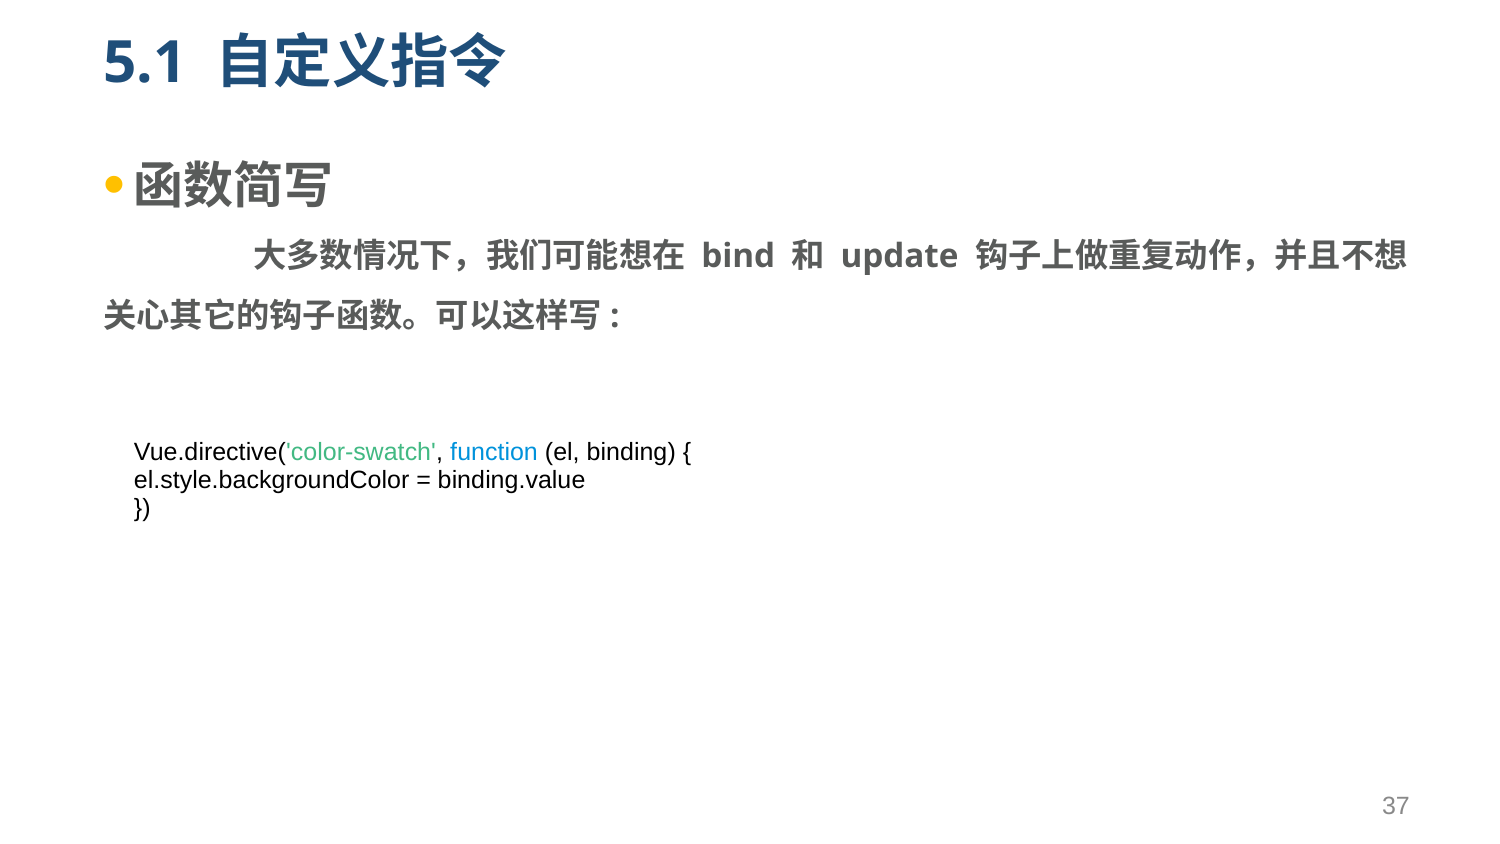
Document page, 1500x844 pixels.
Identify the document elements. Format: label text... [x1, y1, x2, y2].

table_header Vue.directive('color-swatch', function (el, binding) { el.style.backgroundColor = binding.value }) [124, 430, 1207, 530]
title 5.1 自定义指令 [88, 32, 1278, 116]
list 函数简写 大多数情况下，我们可能想在 bind 和 update 钩子上做重复动作，并且不想关心其它的钩子函数。可以这样写: [88, 116, 1439, 741]
slide_number 37 [1074, 782, 1425, 827]
